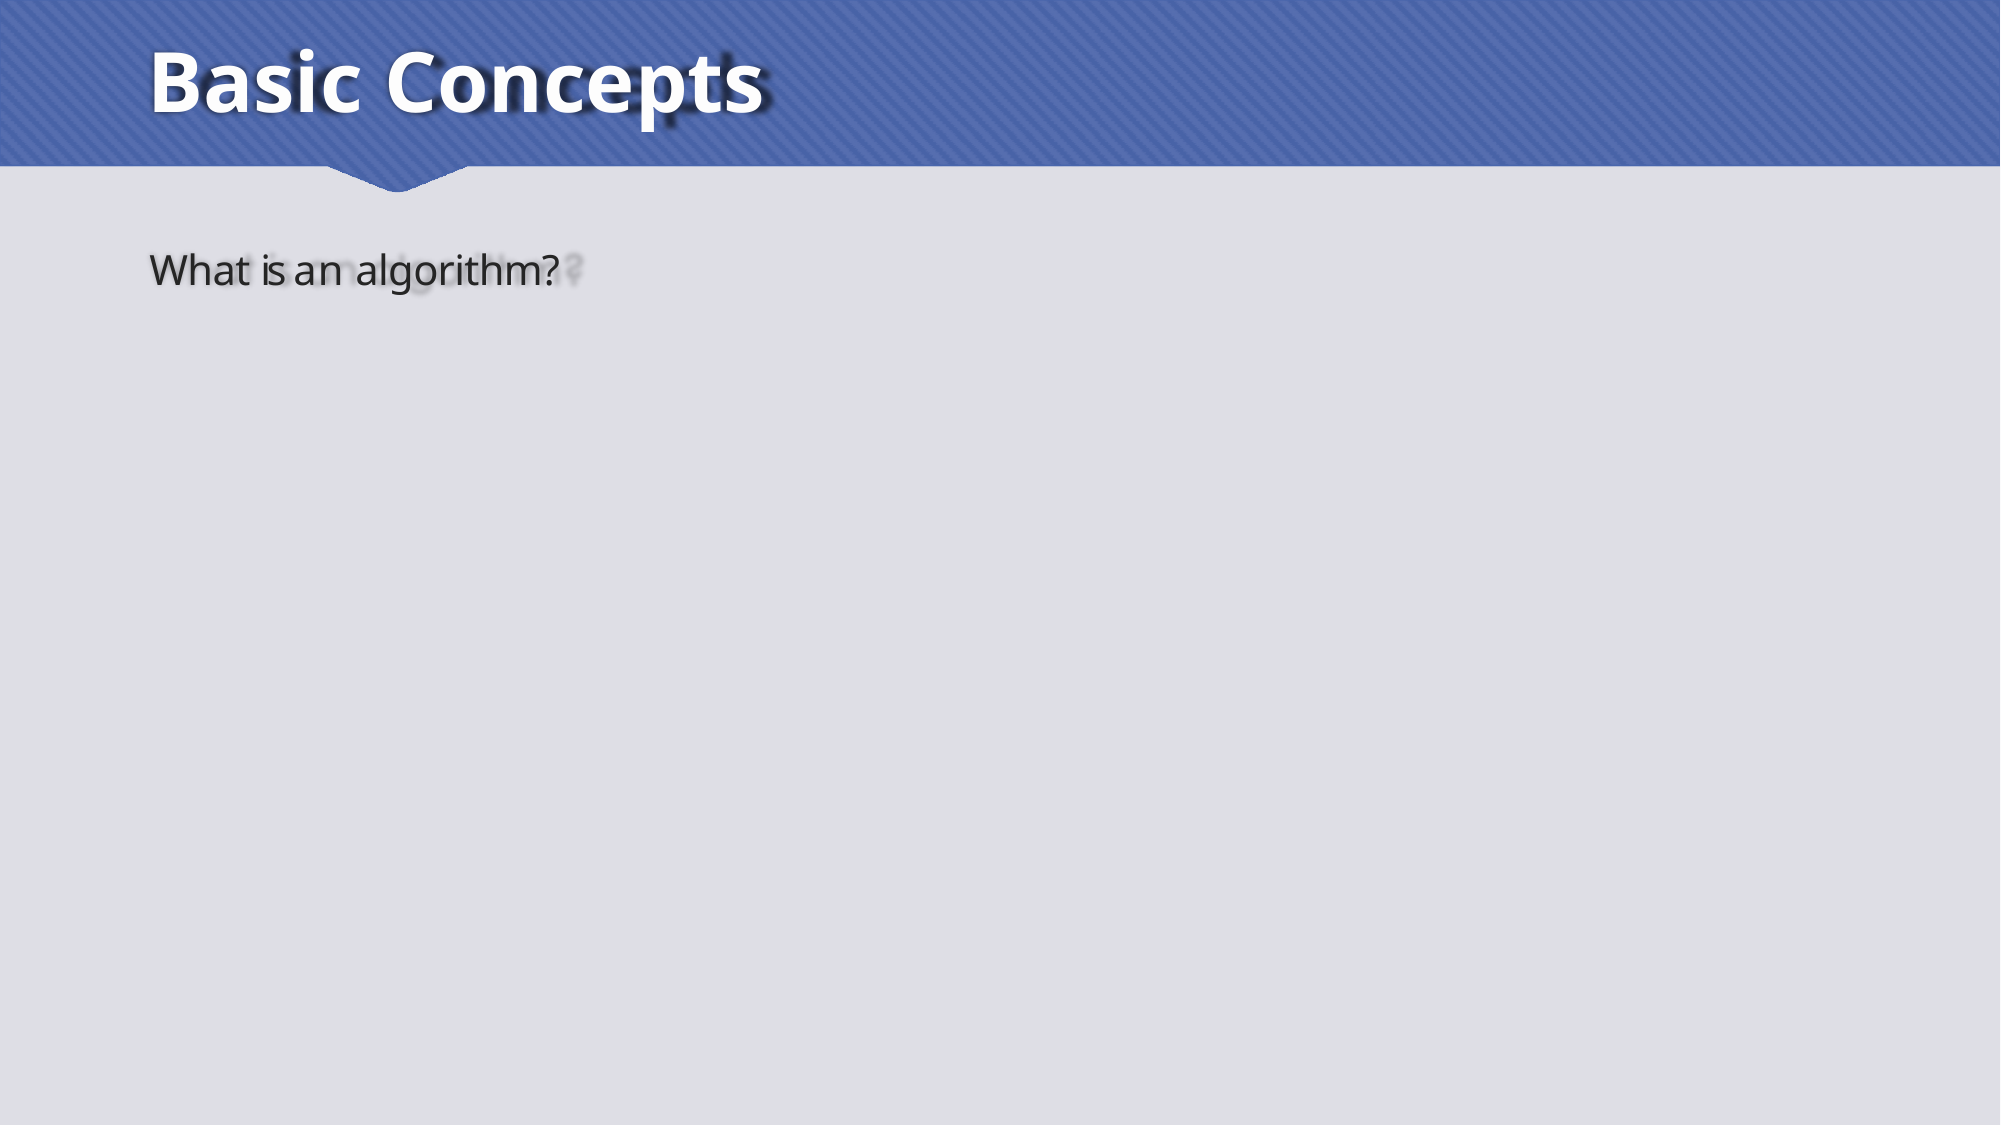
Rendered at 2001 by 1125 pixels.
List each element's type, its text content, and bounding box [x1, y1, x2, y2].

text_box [0, 0, 2000, 194]
text_box [115, 223, 620, 328]
text_box What is an algorithm? [147, 241, 589, 294]
